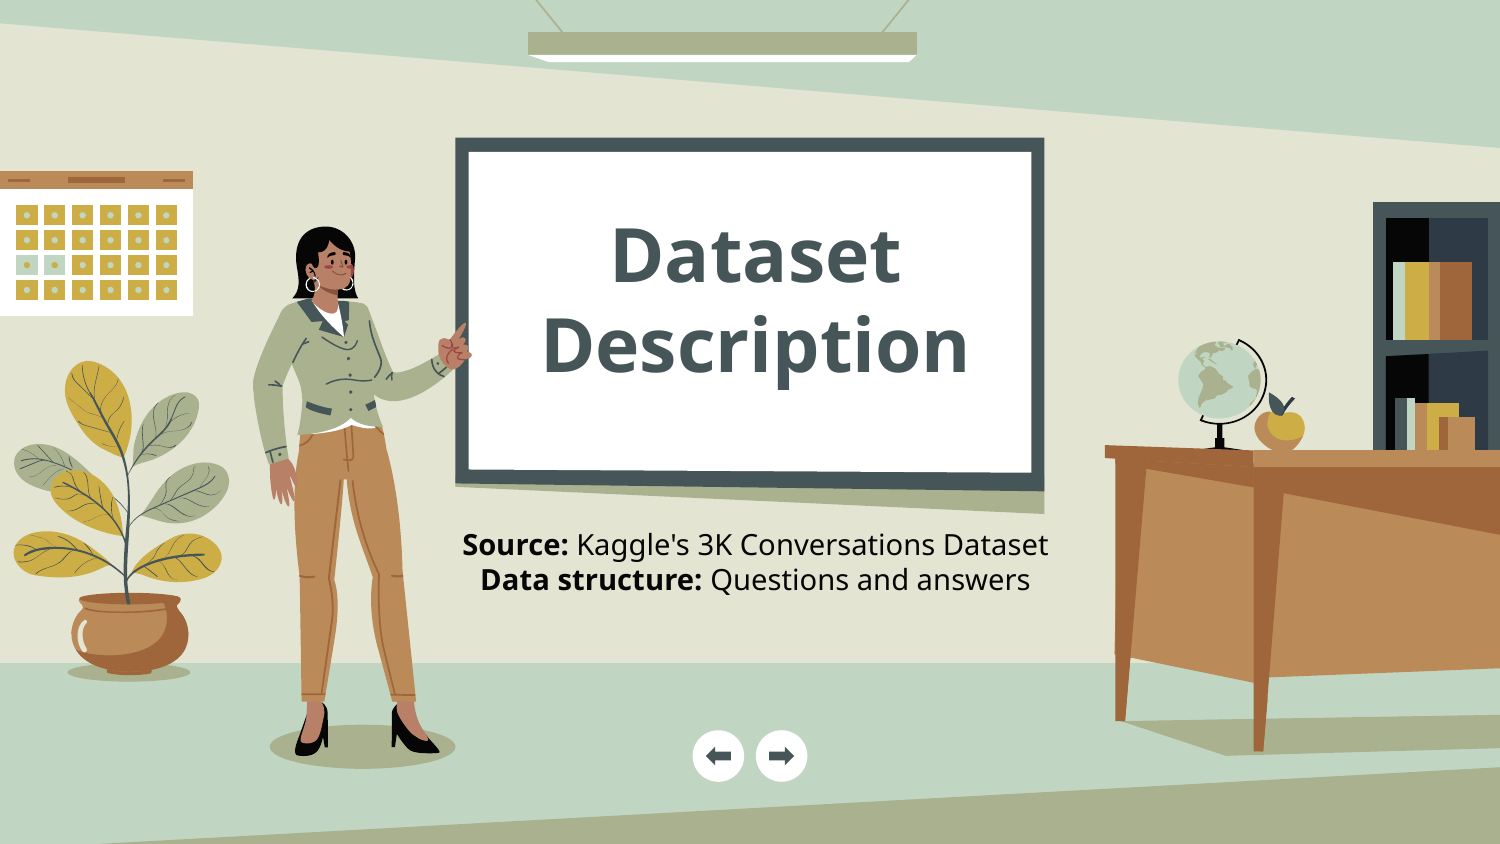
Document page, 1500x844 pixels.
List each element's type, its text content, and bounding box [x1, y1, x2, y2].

text_box [692, 730, 745, 782]
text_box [0, 170, 194, 317]
subtitle Source: Kaggle's 3K Conversations Dataset Data structure: Questions and answers [478, 519, 1082, 604]
text_box [755, 730, 808, 782]
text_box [252, 226, 474, 769]
text_box [769, 746, 795, 766]
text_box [455, 137, 1045, 515]
text_box [705, 746, 731, 766]
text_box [1104, 338, 1500, 757]
